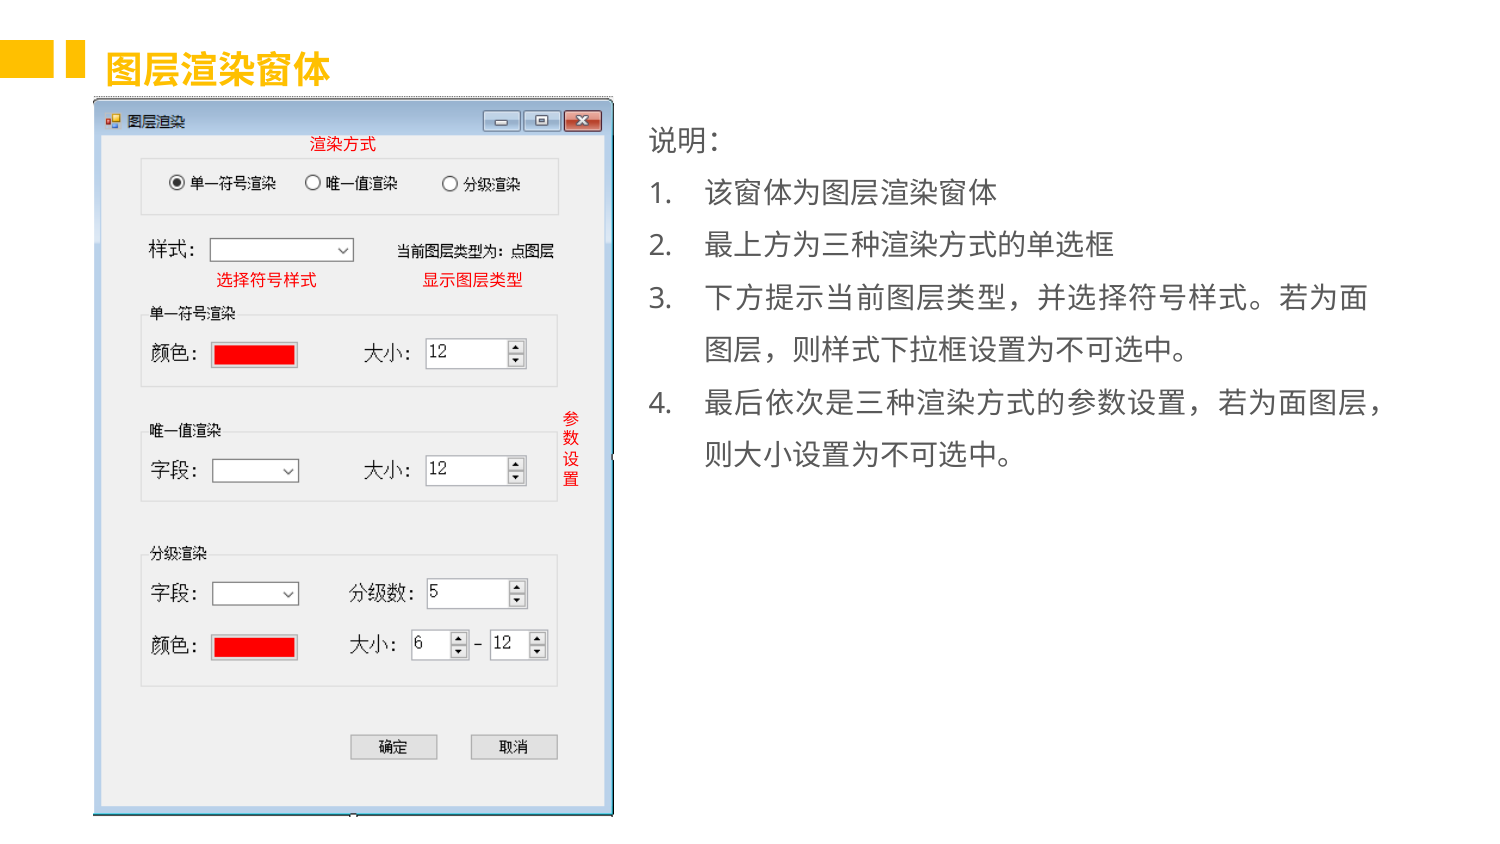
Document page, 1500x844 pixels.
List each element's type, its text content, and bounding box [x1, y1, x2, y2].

text_box 说明： 该窗体为图层渲染窗体 最上方为三种渲染方式的单选框 下方提示当前图层类型，并选择符号样式。若为面图层，则样式下拉框设置为不可选中。 最后依次是三种渲染方式的参数设置，若为面图层，则大小设置为不可选中。 [633, 96, 1384, 479]
picture [93, 96, 614, 817]
text_box [65, 39, 86, 79]
text_box 图层渲染窗体 [94, 40, 342, 96]
text_box [0, 39, 55, 79]
